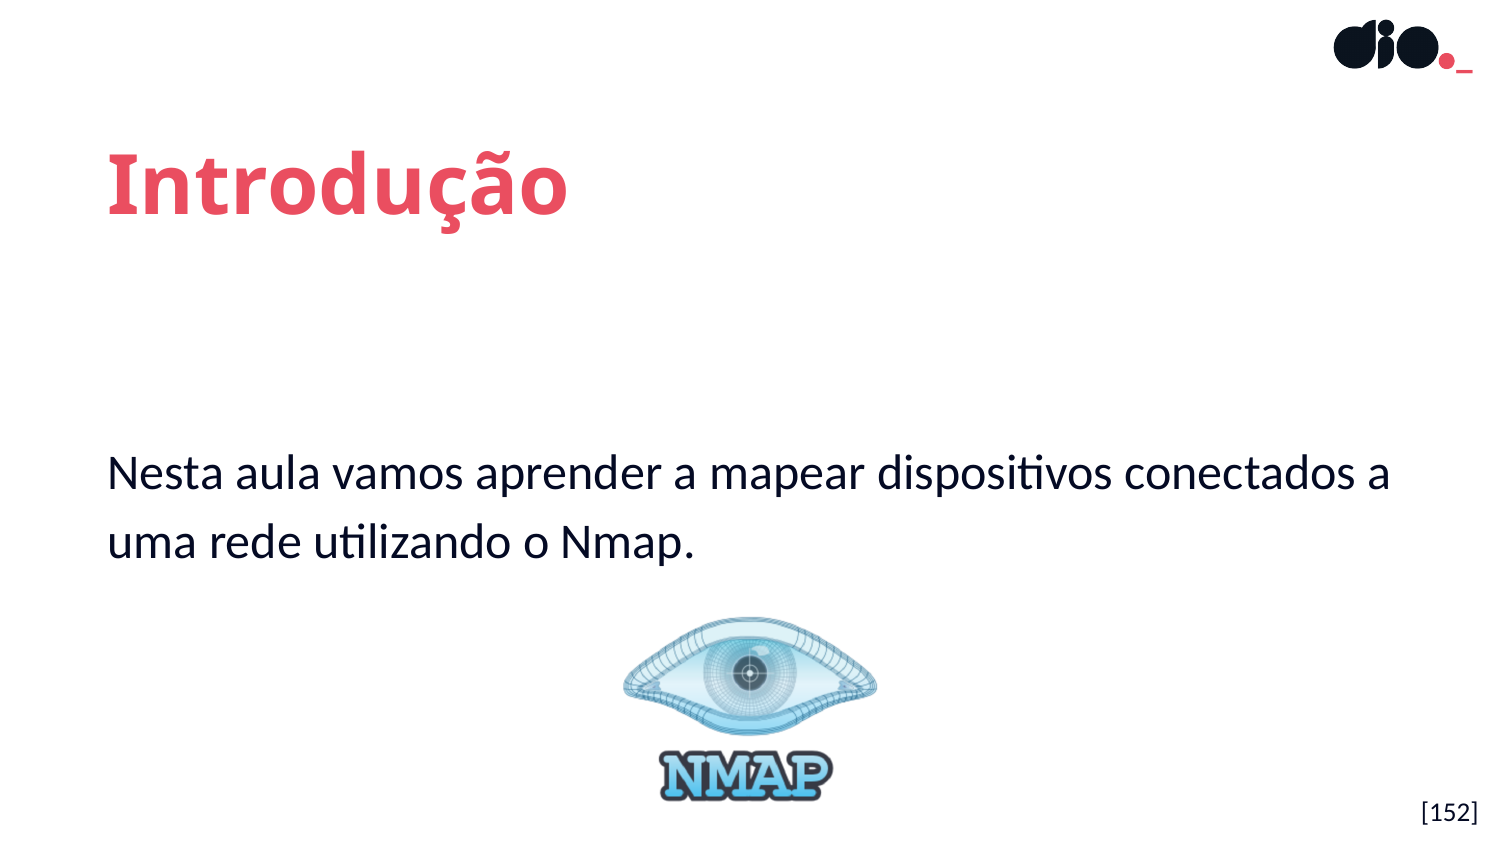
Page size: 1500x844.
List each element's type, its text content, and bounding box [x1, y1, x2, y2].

picture [1333, 19, 1473, 74]
picture [616, 577, 884, 844]
text_box Introdução [92, 104, 1408, 243]
slide_number [152] [1403, 779, 1494, 844]
text_box Nesta aula vamos aprender a mapear dispositivos conectados a uma rede utilizando o Nmap. [92, 243, 1408, 757]
